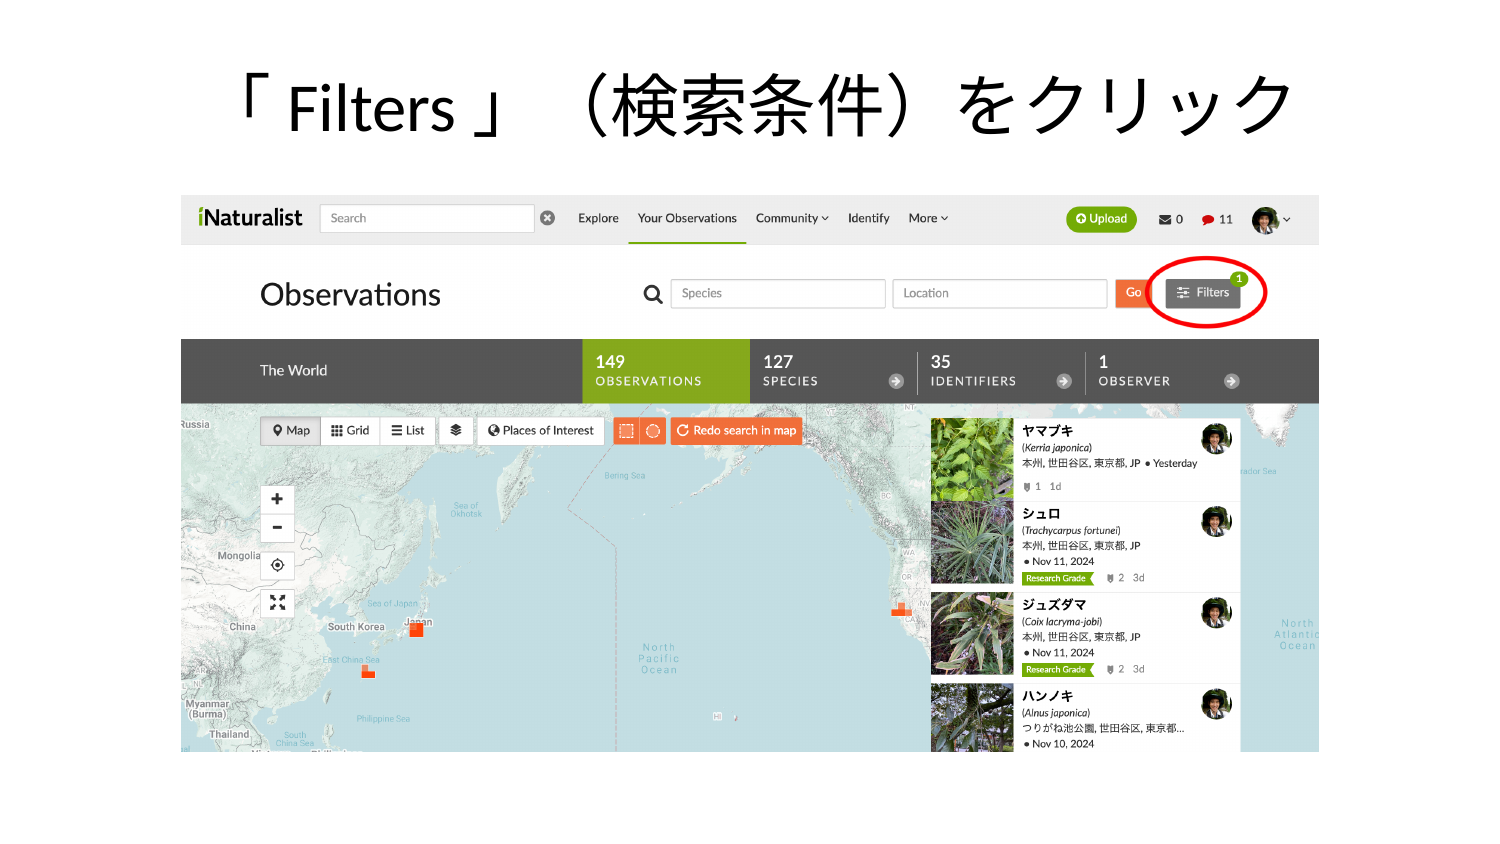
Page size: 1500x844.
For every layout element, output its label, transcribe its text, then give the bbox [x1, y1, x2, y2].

picture [180, 195, 1319, 753]
title 「Filters」（検索条件）をクリック [75, 33, 1425, 175]
